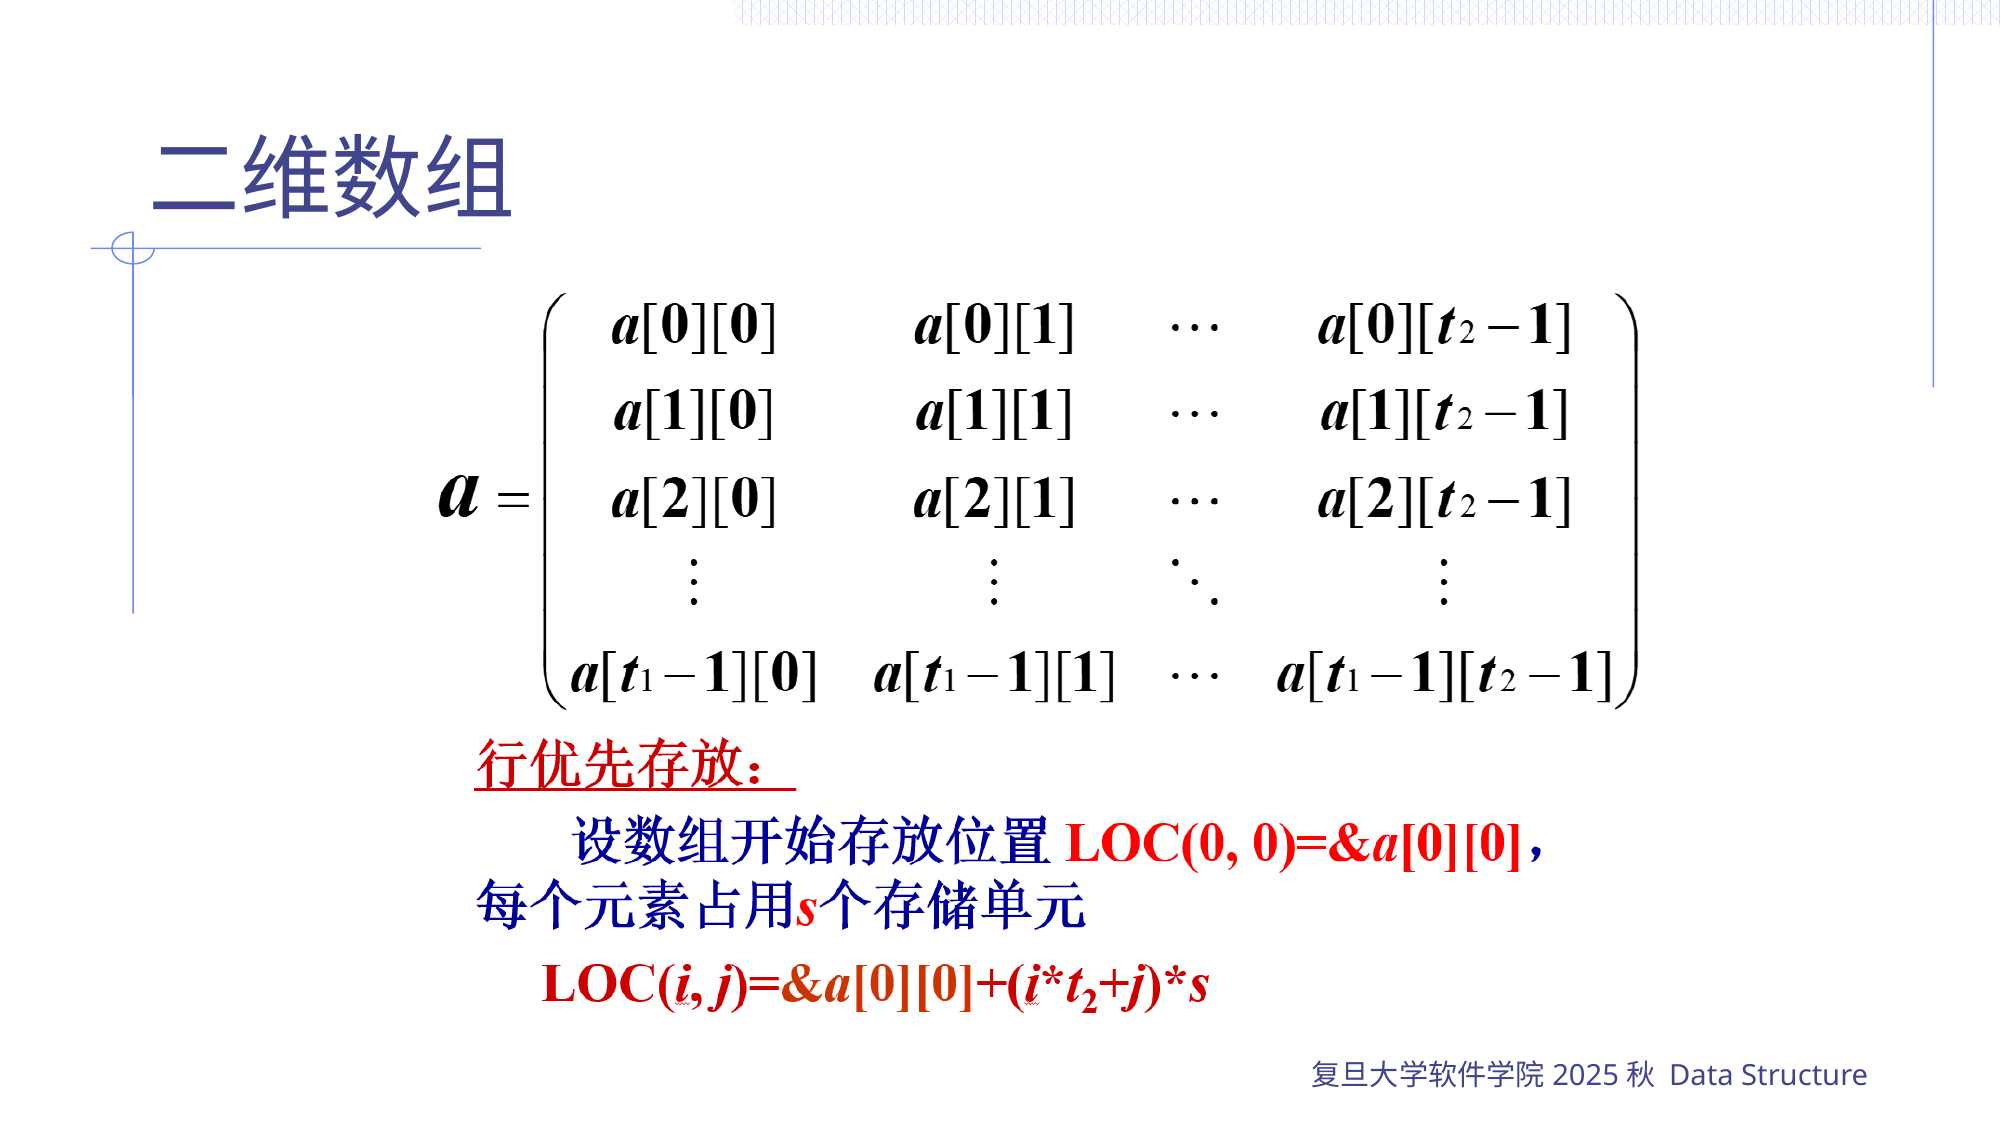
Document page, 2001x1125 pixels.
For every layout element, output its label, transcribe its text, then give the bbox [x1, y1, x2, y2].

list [374, 266, 1692, 1033]
title 二维数组 [133, 50, 1834, 238]
